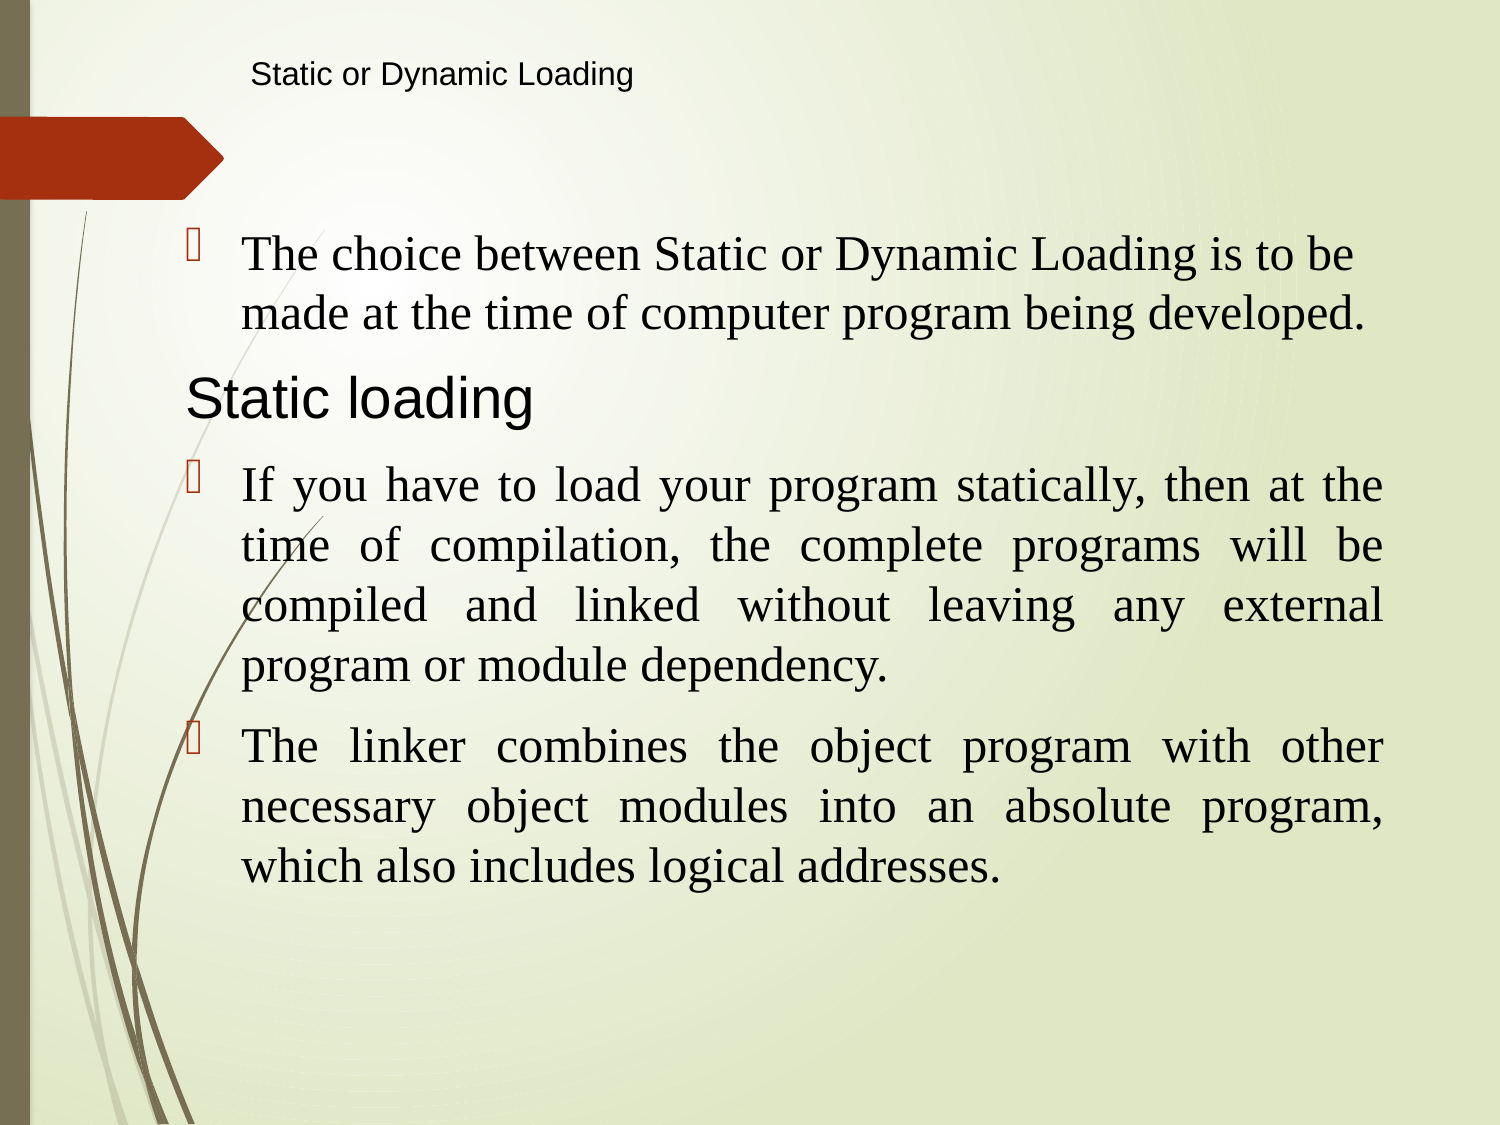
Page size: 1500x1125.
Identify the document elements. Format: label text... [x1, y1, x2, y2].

title Static or Dynamic Loading [235, 45, 1466, 100]
list The choice between Static or Dynamic Loading is to be made at the time of computer program being developed. Static loading If you have to load your program statically, then at the time of compilation, the complete programs will be compiled and linked without leaving any external program or module dependency. The linker combines the object program with other necessary object modules into an absolute program, which also includes logical addresses. [170, 212, 1400, 1063]
